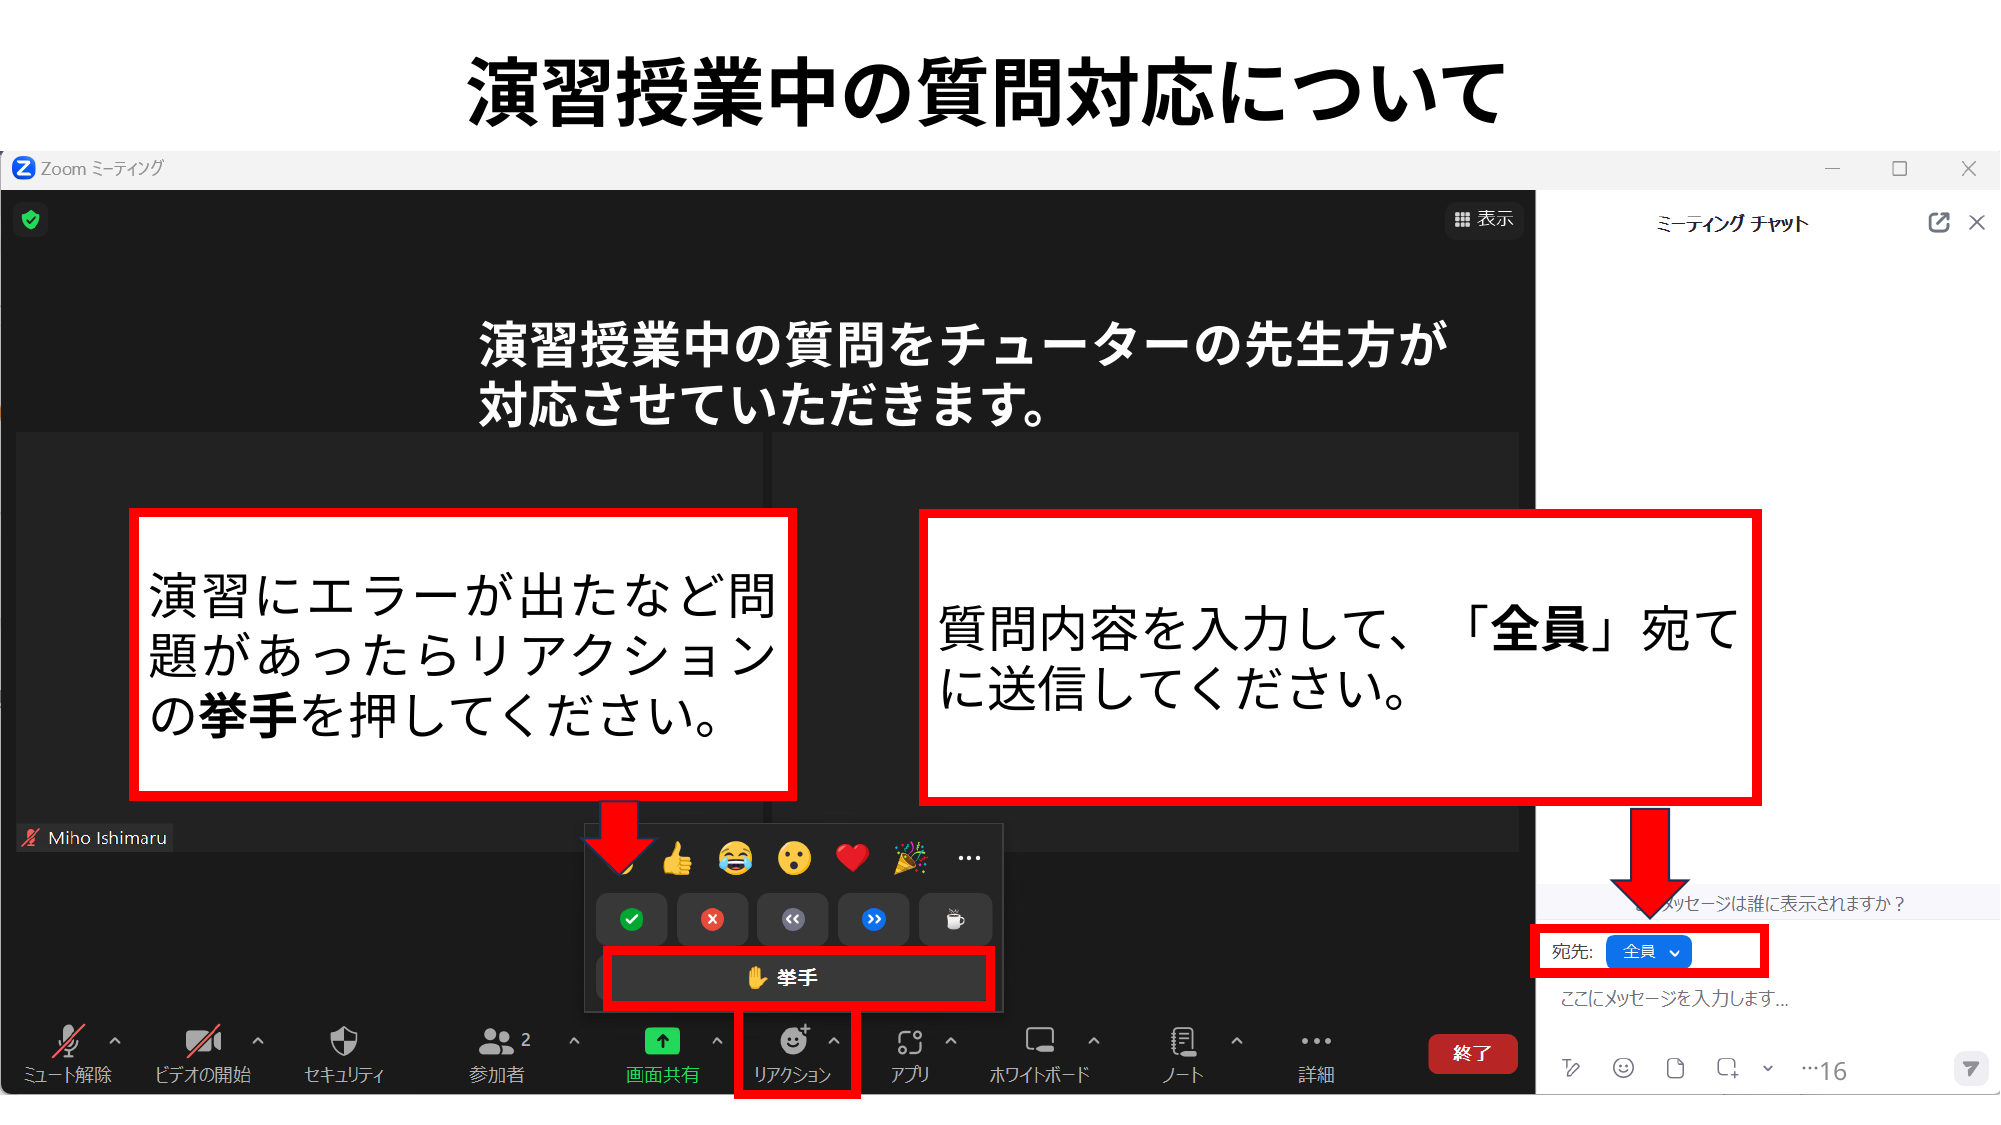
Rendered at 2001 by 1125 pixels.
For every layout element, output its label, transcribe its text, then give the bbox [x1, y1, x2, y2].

text_box 演習授業中の質問対応について [450, 38, 1550, 144]
picture [0, 151, 2000, 1095]
slide_number 16 [1412, 1095, 1863, 1103]
